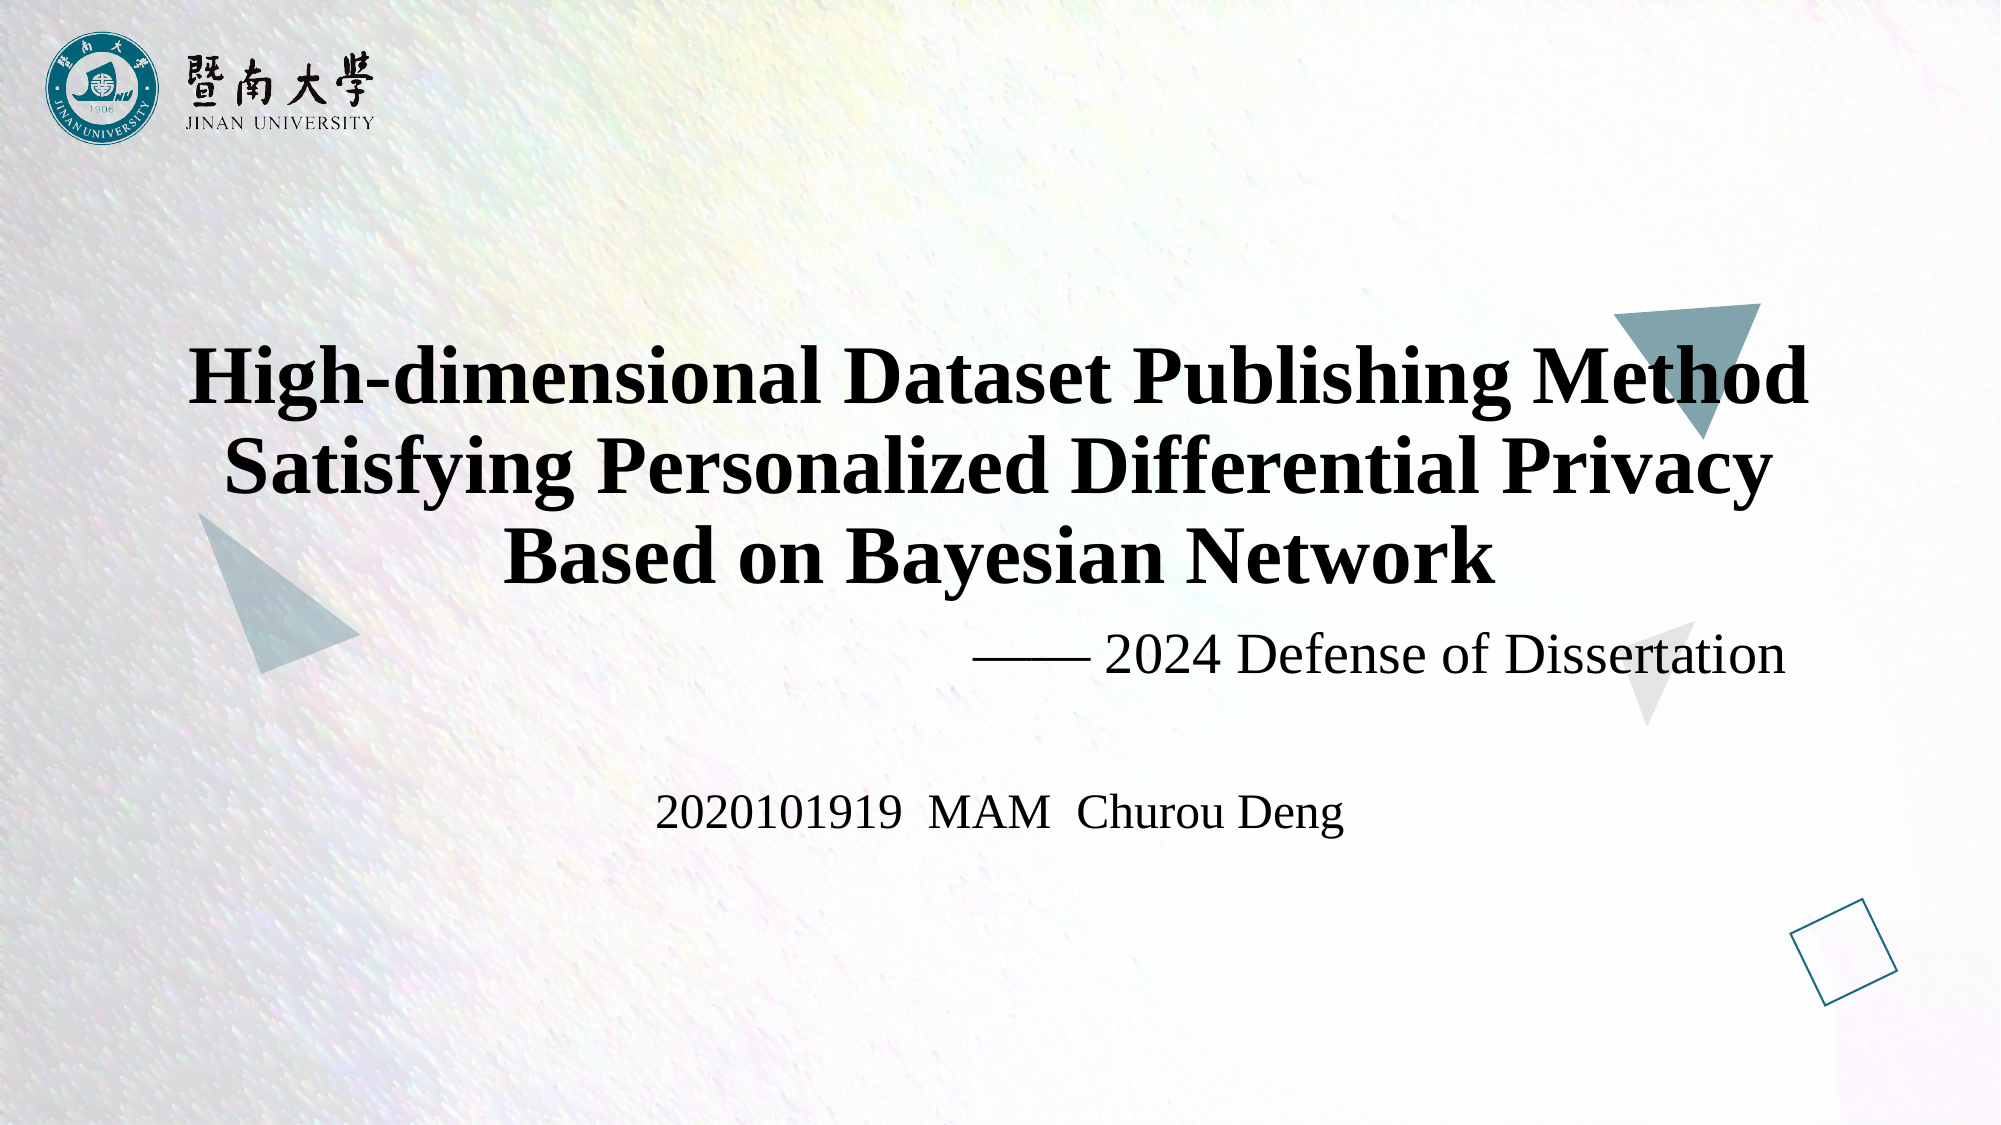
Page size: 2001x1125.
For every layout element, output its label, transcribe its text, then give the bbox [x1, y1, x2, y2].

text_box High-dimensional Dataset Publishing Method Satisfying Personalized Differential Privacy Based on Bayesian Network —— 2024 Defense of Dissertation [159, 245, 1840, 778]
text_box [1789, 897, 1899, 1007]
text_box 2020101919 MAM Churou Deng [249, 777, 1750, 847]
picture [0, 0, 2001, 1125]
